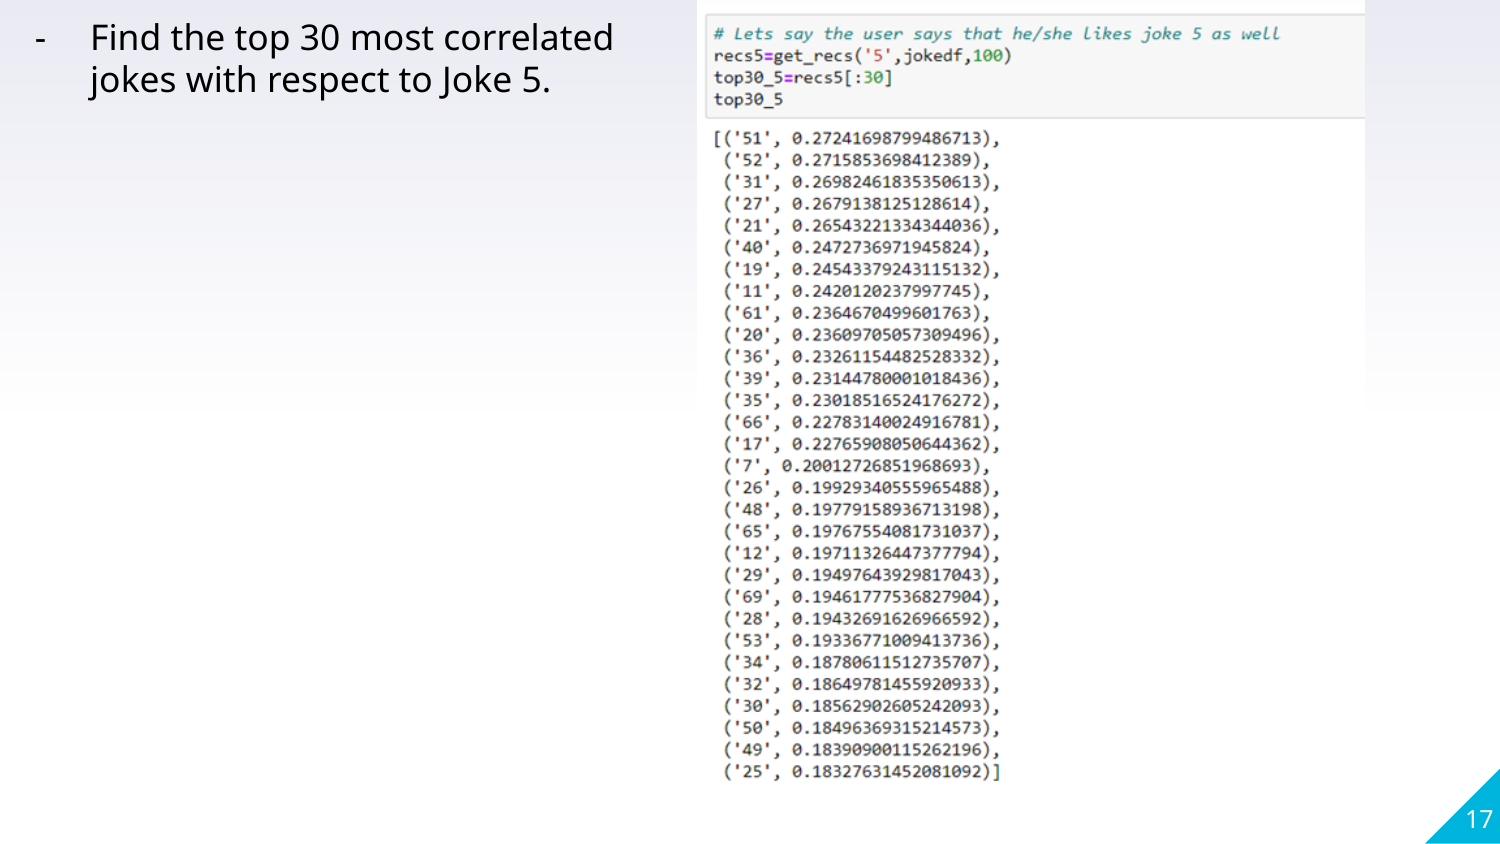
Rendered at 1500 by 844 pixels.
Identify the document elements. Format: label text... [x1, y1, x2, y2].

picture [697, 0, 1365, 794]
text_box Find the top 30 most correlated jokes with respect to Joke 5. [0, 0, 686, 133]
slide_number ‹#› [1418, 760, 1494, 838]
